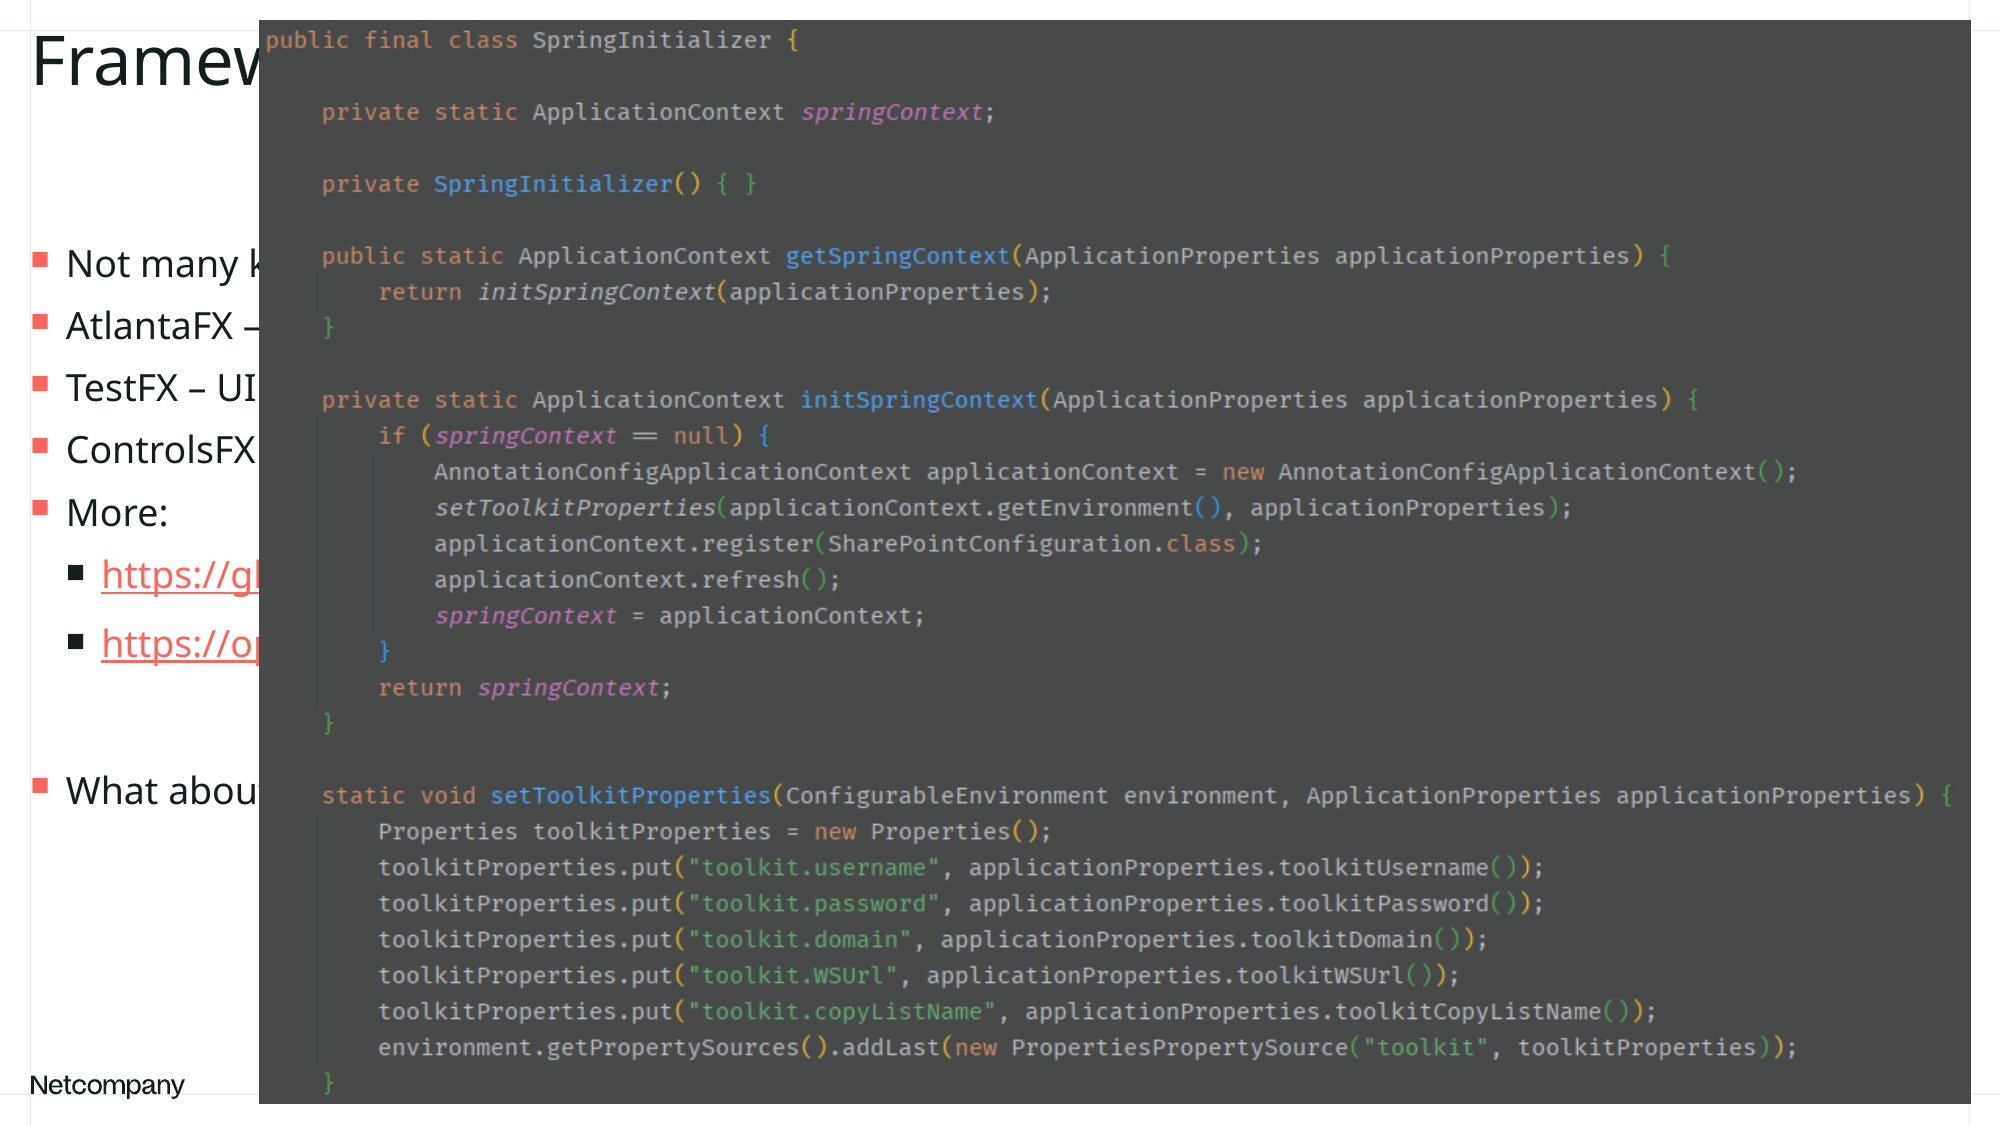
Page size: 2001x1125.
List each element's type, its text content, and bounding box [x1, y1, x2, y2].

list Not many known to me. AtlantaFX – themes. TestFX – UI testing. ControlsFX – additional controls. More: https://gluonhq.com/products/gluonfx/ https://openjfx.io/ What about Spring? [30, 235, 259, 985]
picture [259, 20, 1971, 1104]
title Frameworks [30, 30, 259, 186]
